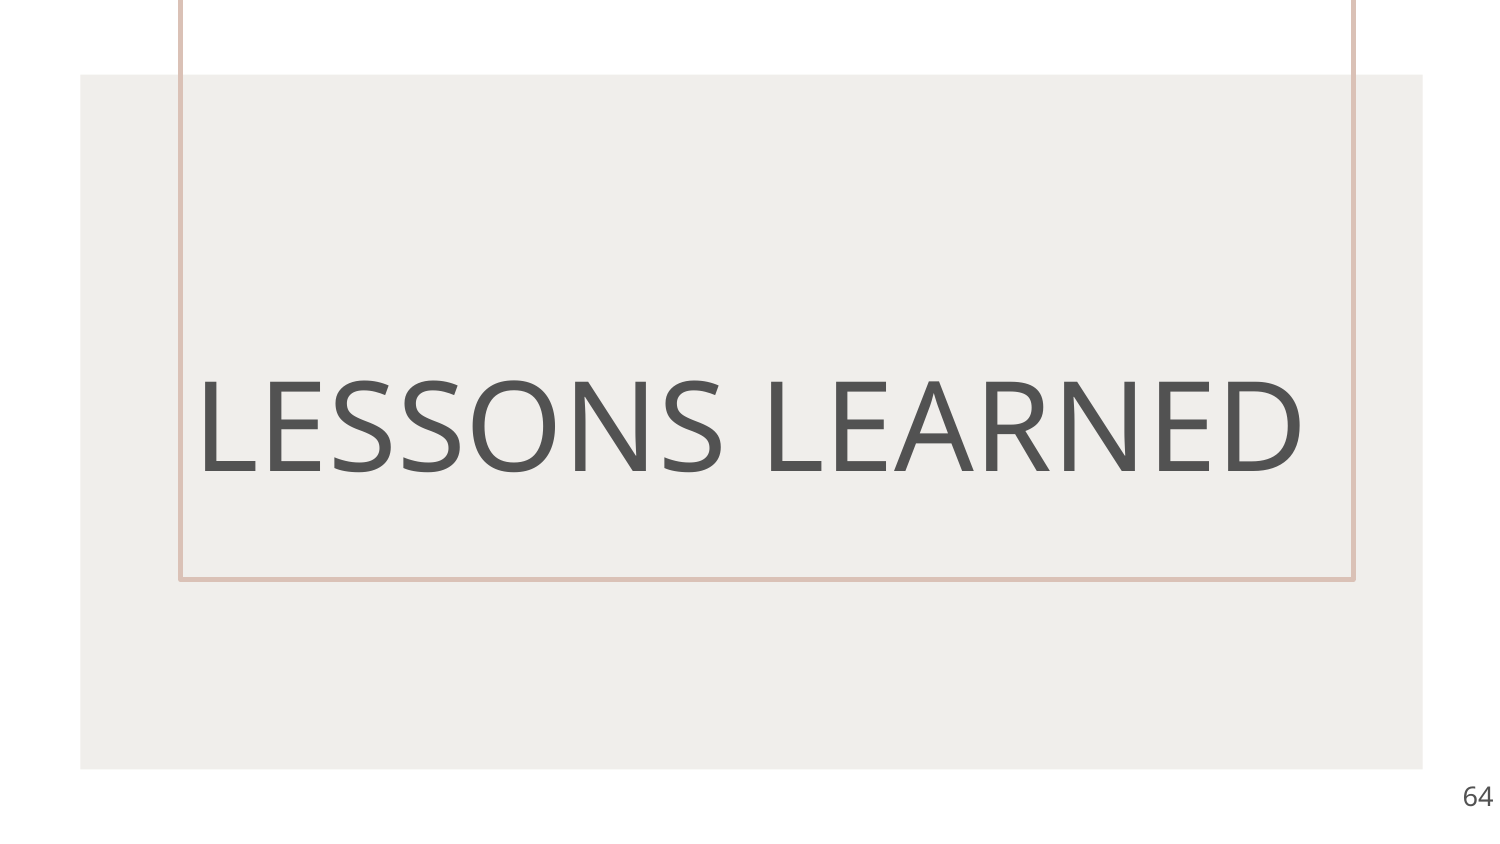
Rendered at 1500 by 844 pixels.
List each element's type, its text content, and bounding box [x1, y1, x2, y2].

slide_number ‹#› [1403, 779, 1494, 844]
title LESSONS LEARNED [125, 342, 1378, 502]
